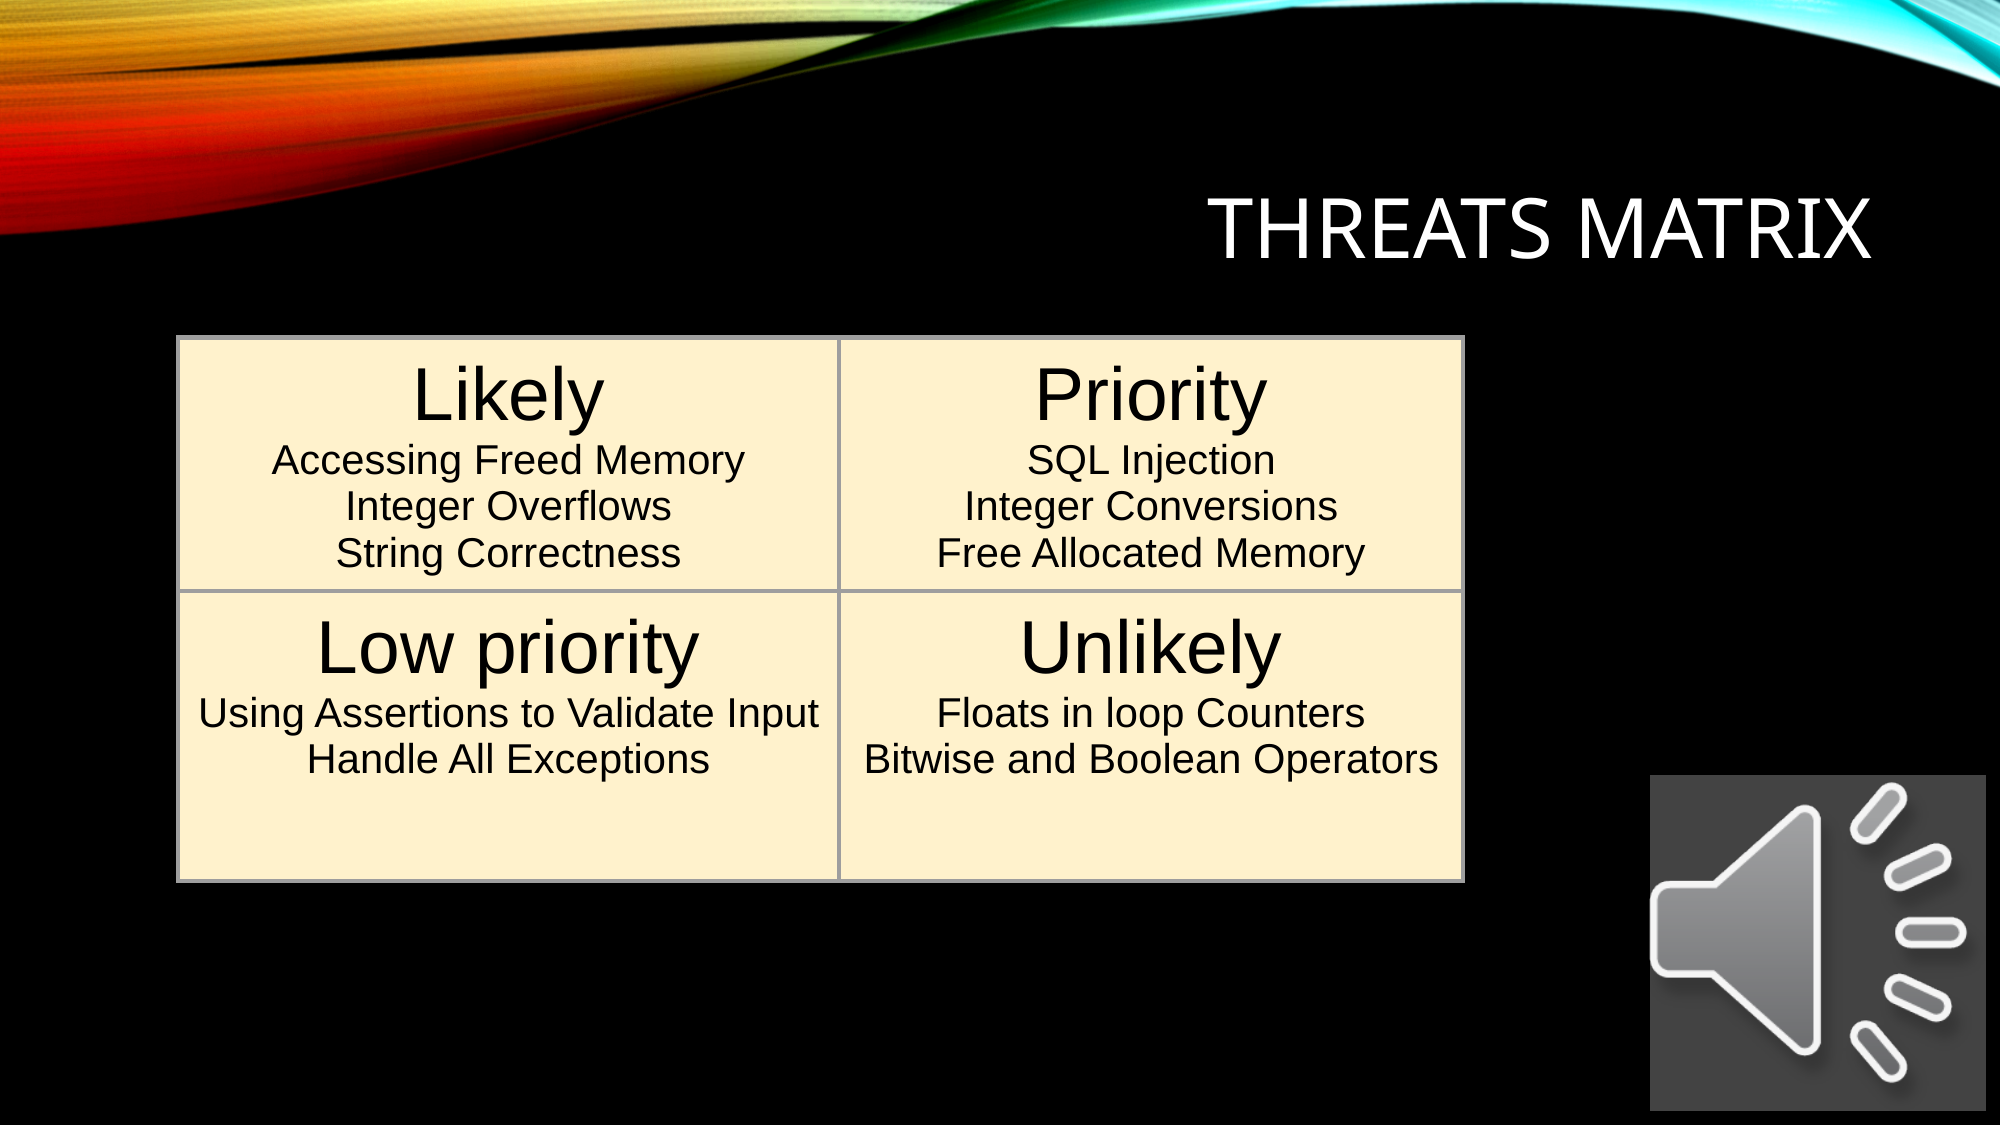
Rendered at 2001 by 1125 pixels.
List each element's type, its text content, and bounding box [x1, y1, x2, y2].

table_header Likely Accessing Freed Memory Integer Overflows String Correctness [180, 340, 837, 589]
table_cell Unlikely Floats in loop Counters Bitwise and Boolean Operators [841, 593, 1461, 879]
table_header Priority SQL Injection Integer Conversions Free Allocated Memory [841, 340, 1461, 589]
picture [0, 0, 2000, 237]
title THREATS MATRIX [474, 125, 1888, 338]
table_cell Low priority Using Assertions to Validate Input Handle All Exceptions [180, 593, 837, 879]
picture [1648, 773, 1987, 1112]
